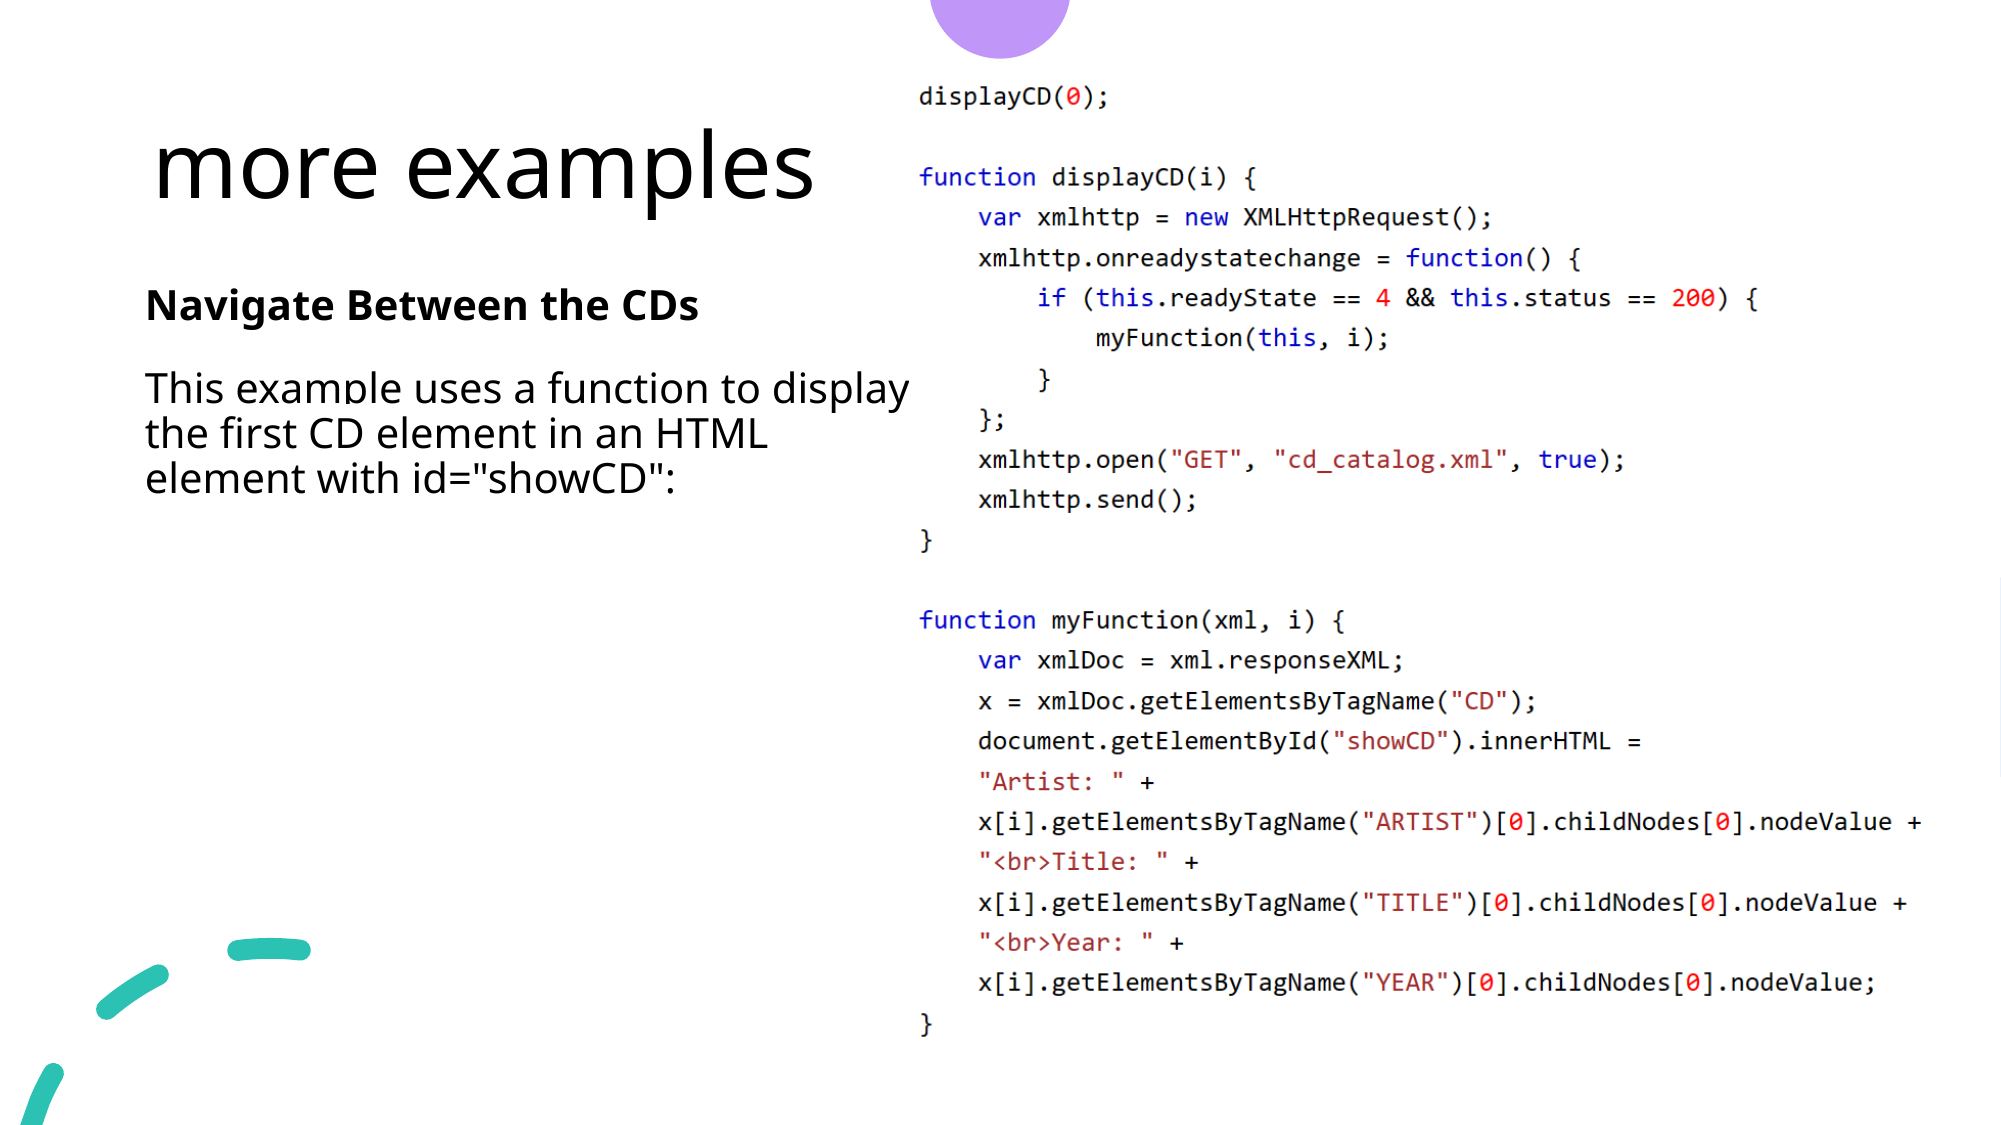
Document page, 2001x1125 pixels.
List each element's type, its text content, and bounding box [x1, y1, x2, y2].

title more examples [137, 59, 1863, 277]
list Navigate Between the CDs This example uses a function to display the first CD element in an HTML element with id="showCD": [130, 277, 908, 983]
picture [908, 73, 2000, 1046]
